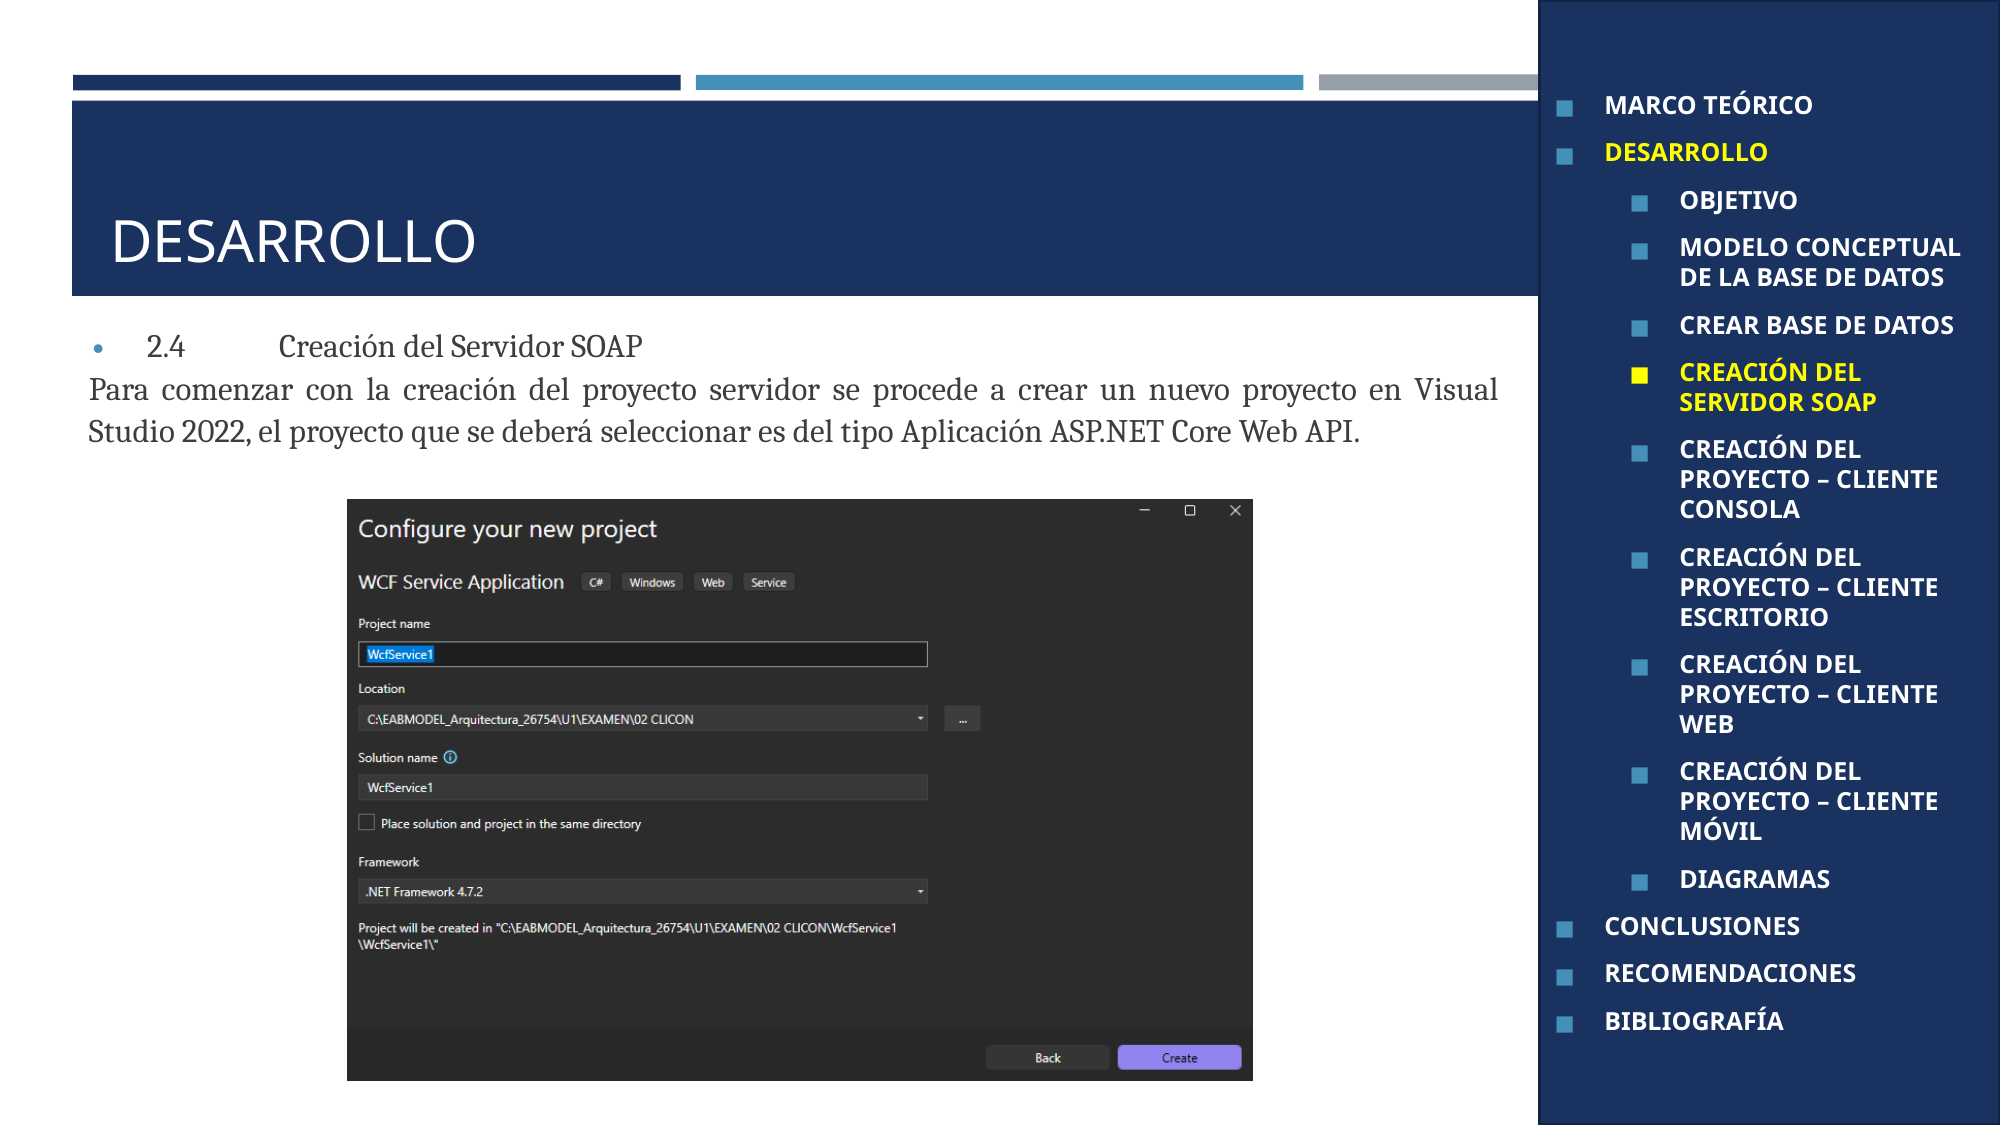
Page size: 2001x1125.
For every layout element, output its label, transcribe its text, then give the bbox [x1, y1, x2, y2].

title DESARROLLO [95, 115, 1539, 282]
list 2.4 Creación del Servidor SOAP Para comenzar con la creación del proyecto servidor se procede a crear un nuevo proyecto en Visual Studio 2022, el proyecto que se deberá seleccionar es del tipo Aplicación ASP.NET Core Web API. [73, 314, 1517, 482]
picture [347, 498, 1253, 1081]
text_box MARCO TEÓRICO DESARROLLO OBJETIVO MODELO CONCEPTUAL DE LA BASE DE DATOS CREAR BASE DE DATOS CREACIÓN DEL SERVIDOR SOAP CREACIÓN DEL PROYECTO – CLIENTE CONSOLA CREACIÓN DEL PROYECTO – CLIENTE ESCRITORIO CREACIÓN DEL PROYECTO – CLIENTE WEB CREACIÓN DEL PROYECTO – CLIENTE MÓVIL DIAGRAMAS CONCLUSIONES RECOMENDACIONES BIBLIOGRAFÍA [1539, 0, 2000, 1125]
